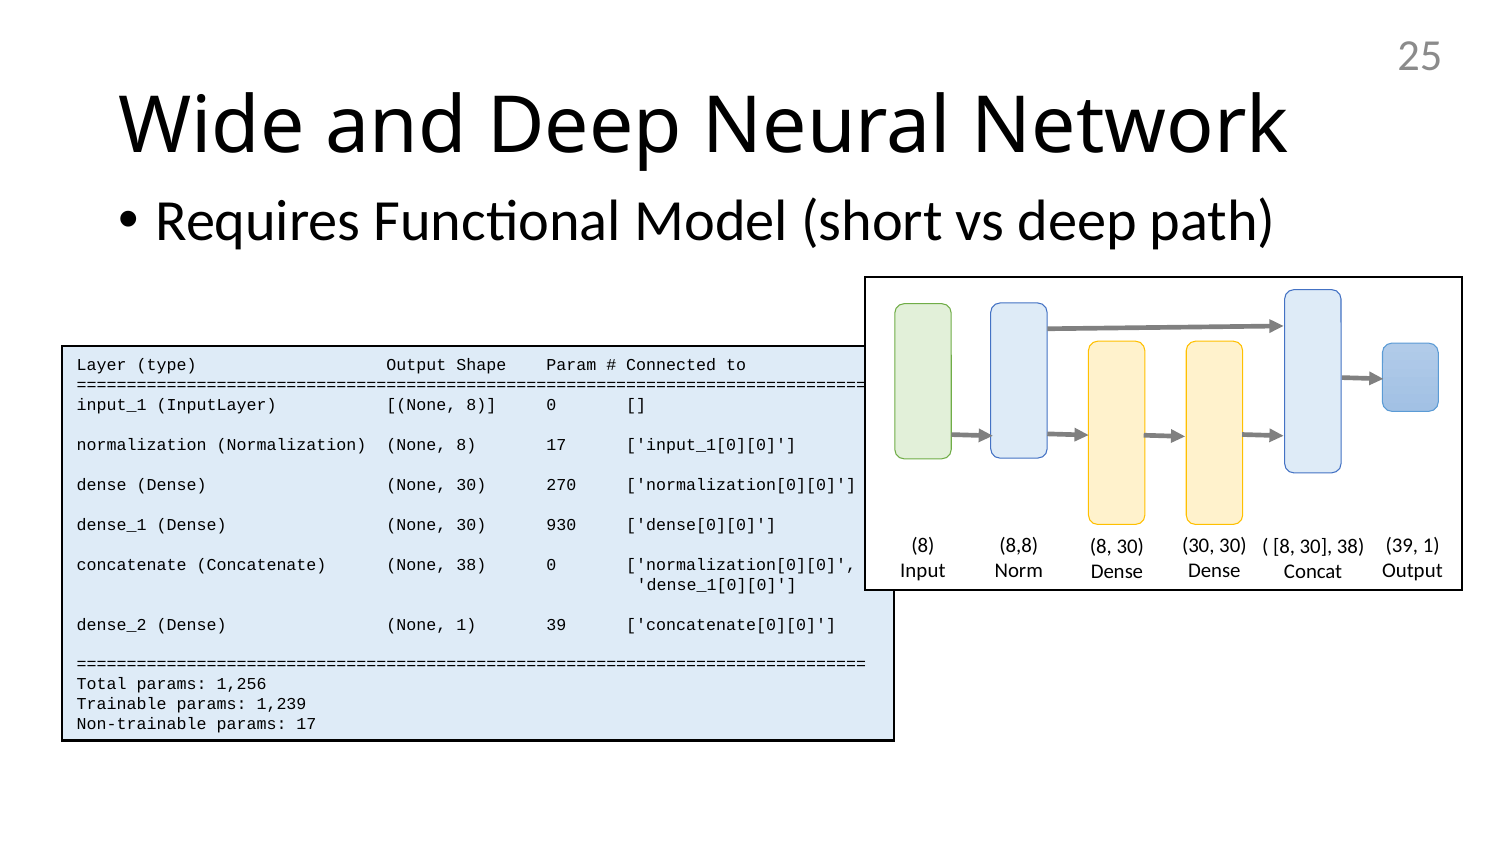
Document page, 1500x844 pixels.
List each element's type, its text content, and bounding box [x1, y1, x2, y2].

slide_number 25 [1120, 30, 1458, 76]
title Wide and Deep Neural Network [103, 44, 1397, 208]
list Requires Functional Model (short vs deep path) [103, 183, 1381, 278]
text_box Layer (type) Output Shape Param # Connected to =============================================================================== input_1 (InputLayer) [(None, 8)] 0 [] normalization (Normalization) (None, 8) 17 ['input_1[0][0]'] dense (Dense) (None, 30) 270 ['normalization[0][0]'] dense_1 (Dense) (None, 30) 930 ['dense[0][0]'] concatenate (Concatenate) (None, 38) 0 ['normalization[0][0]', 'dense_1[0][0]'] dense_2 (Dense) (None, 1) 39 ['concatenate[0][0]'] =============================================================================== Total params: 1,256 Trainable params: 1,239 Non-trainable params: 17 [61, 345, 895, 742]
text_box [865, 277, 1462, 592]
